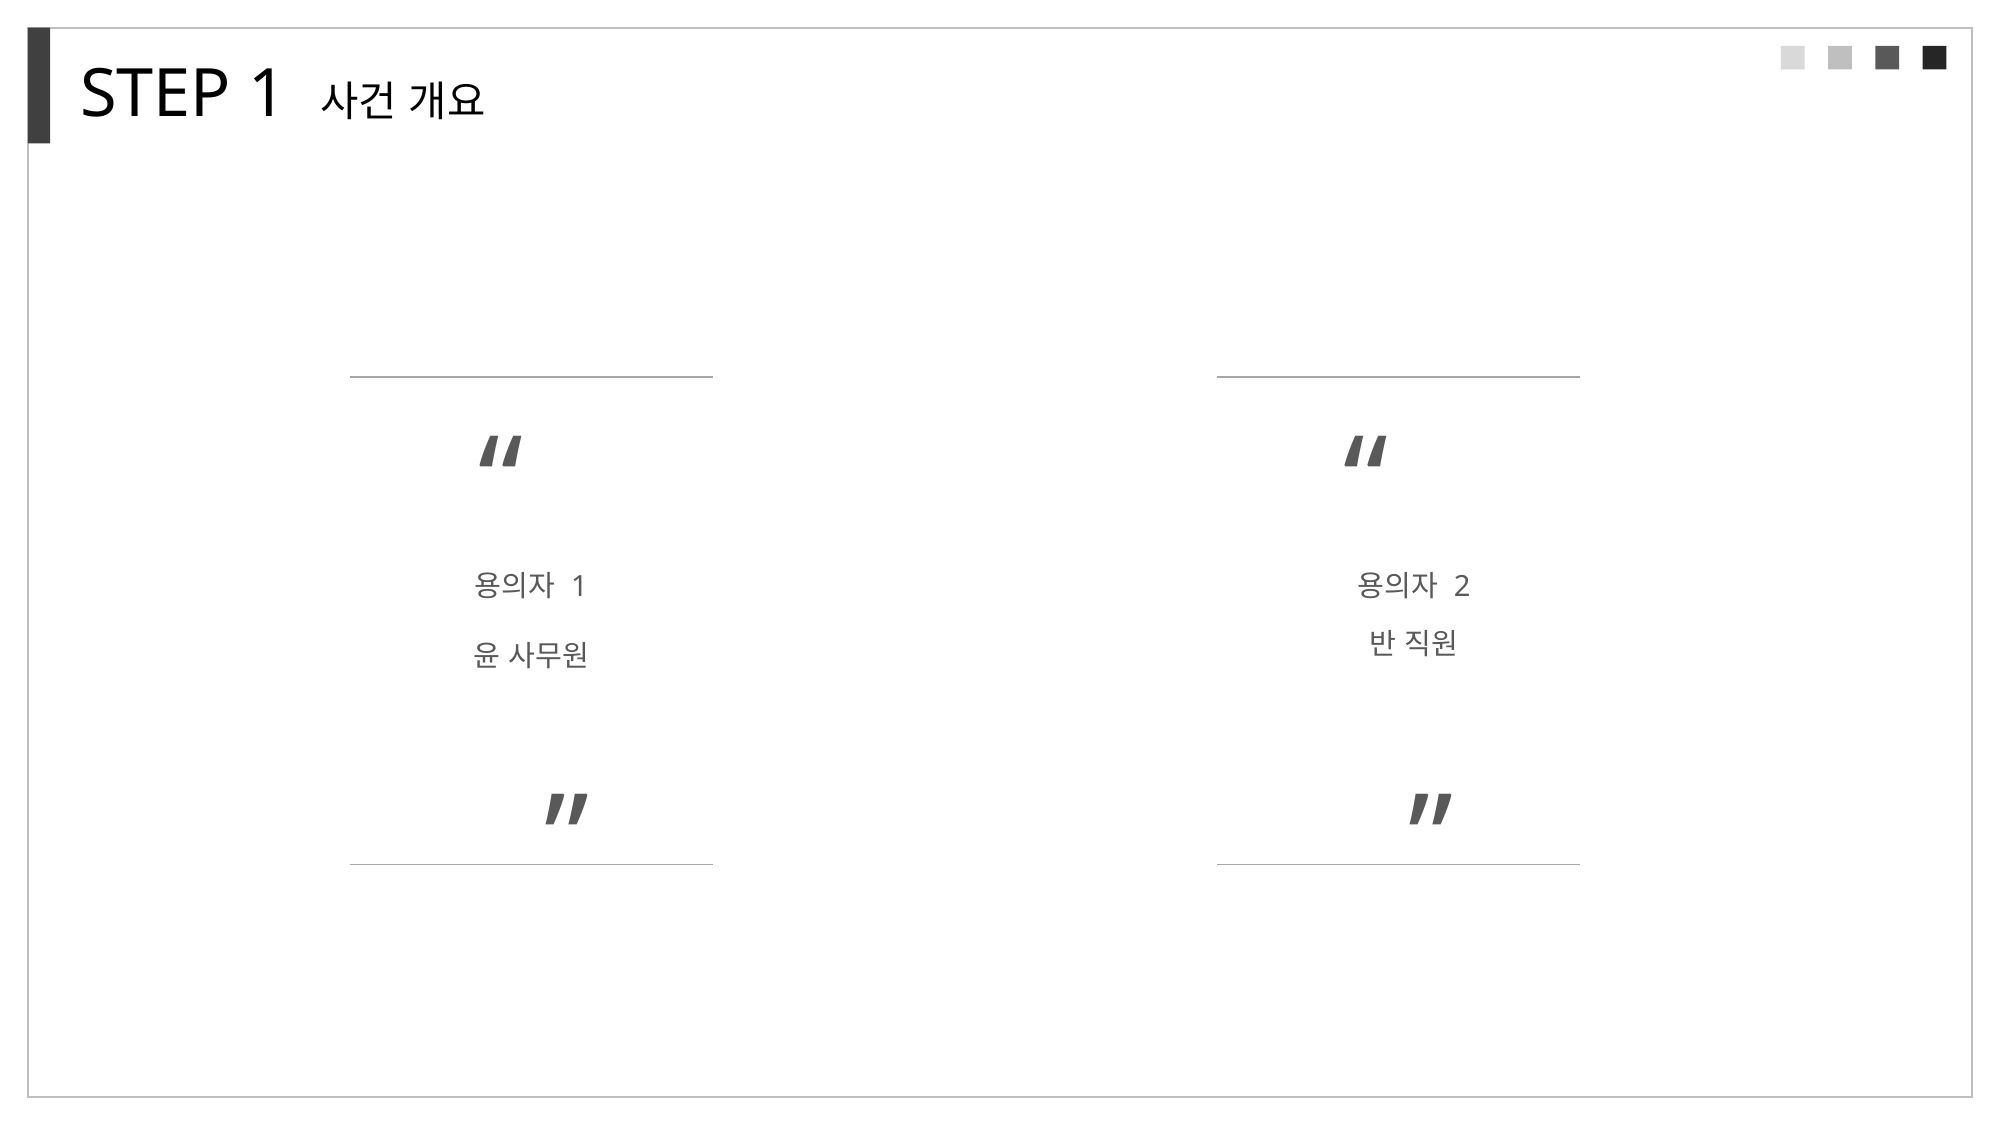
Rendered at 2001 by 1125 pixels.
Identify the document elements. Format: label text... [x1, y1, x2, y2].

text_box [27, 27, 1973, 1098]
text_box [1874, 45, 1900, 70]
text_box [1922, 45, 1947, 70]
text_box [27, 27, 51, 144]
text_box STEP 1 사건 개요 [65, 42, 863, 137]
text_box [1780, 45, 1806, 70]
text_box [1042, 376, 1756, 918]
text_box [1827, 45, 1853, 70]
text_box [177, 376, 891, 918]
